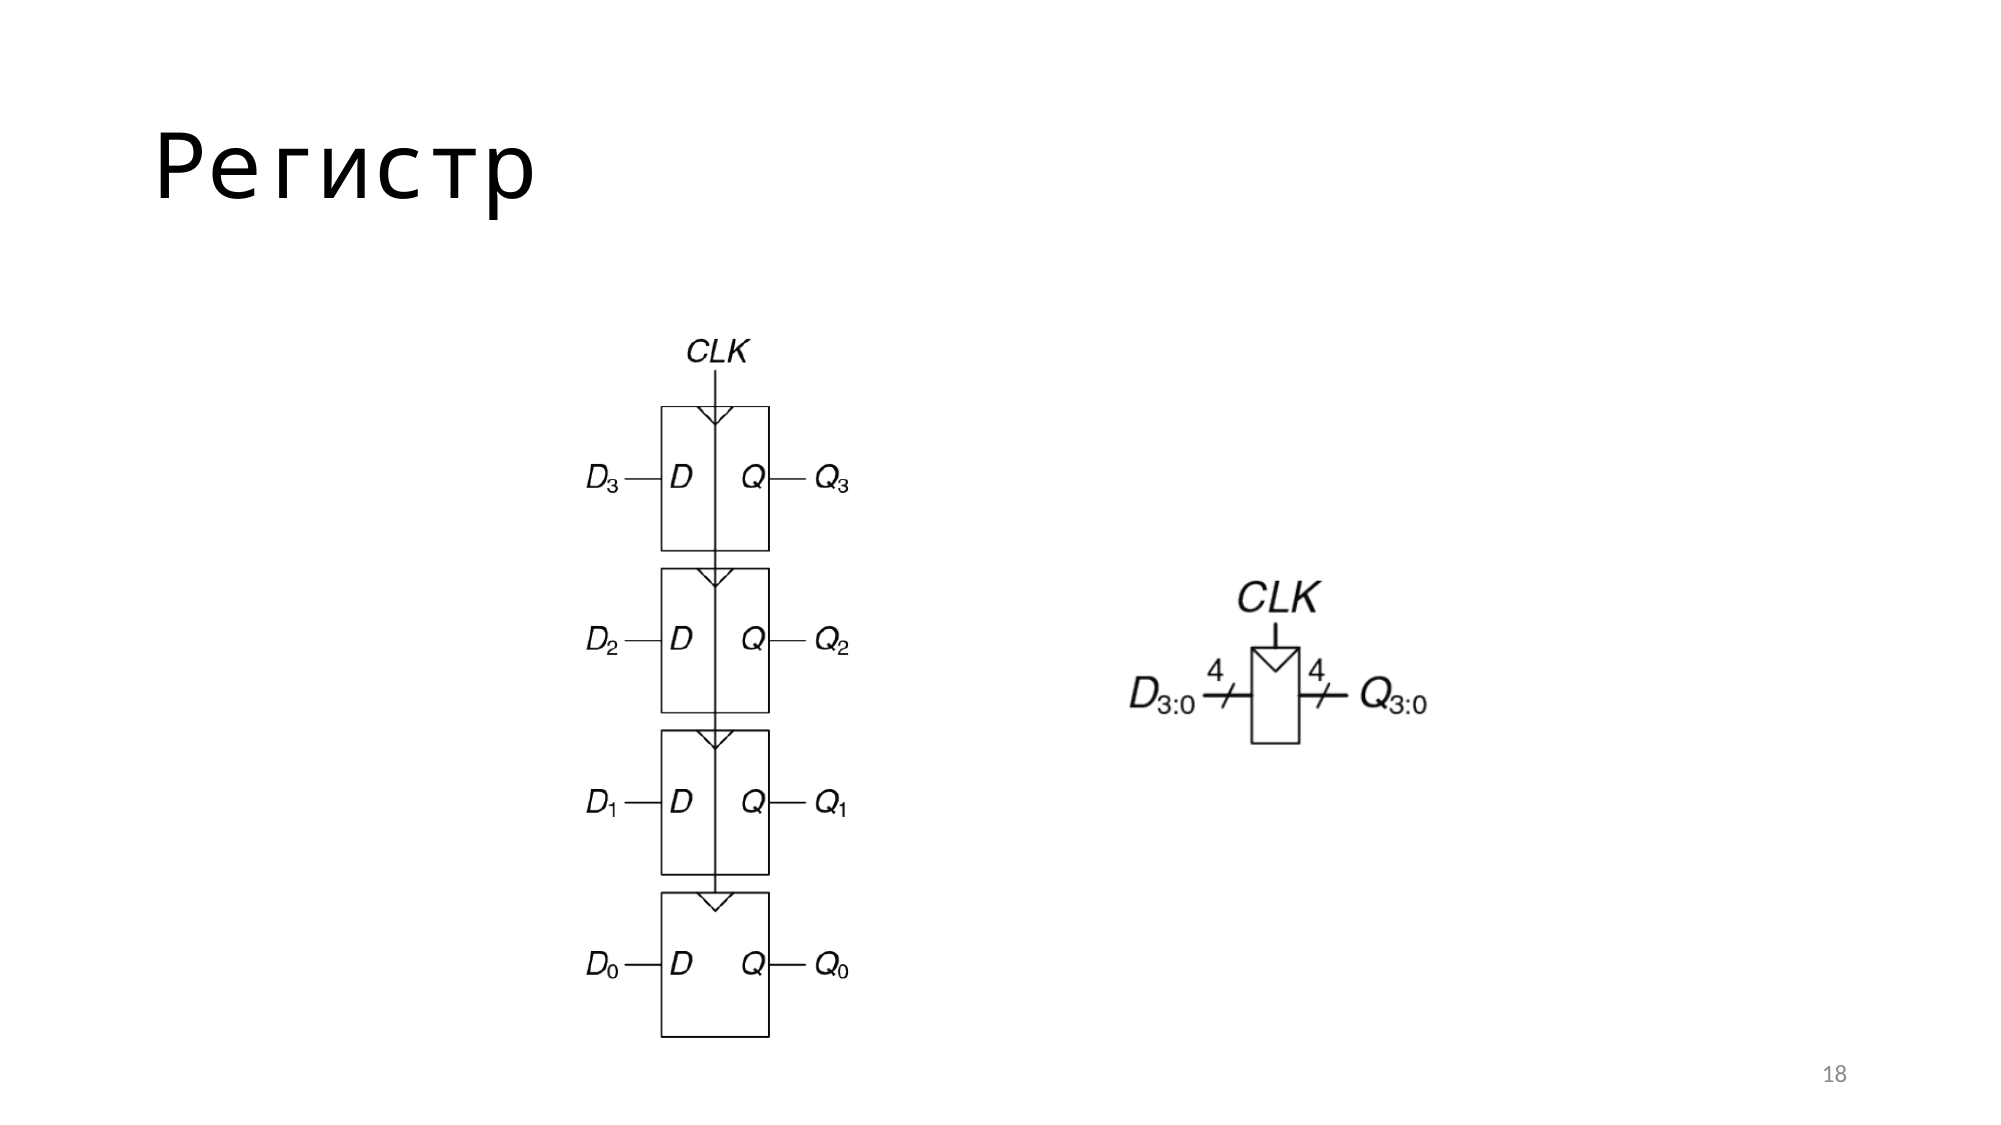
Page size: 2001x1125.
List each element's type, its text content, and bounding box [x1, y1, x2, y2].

picture [1103, 562, 1456, 752]
title Регистр [137, 59, 1900, 278]
slide_number 18 [1412, 1042, 1863, 1103]
picture [574, 318, 865, 1043]
